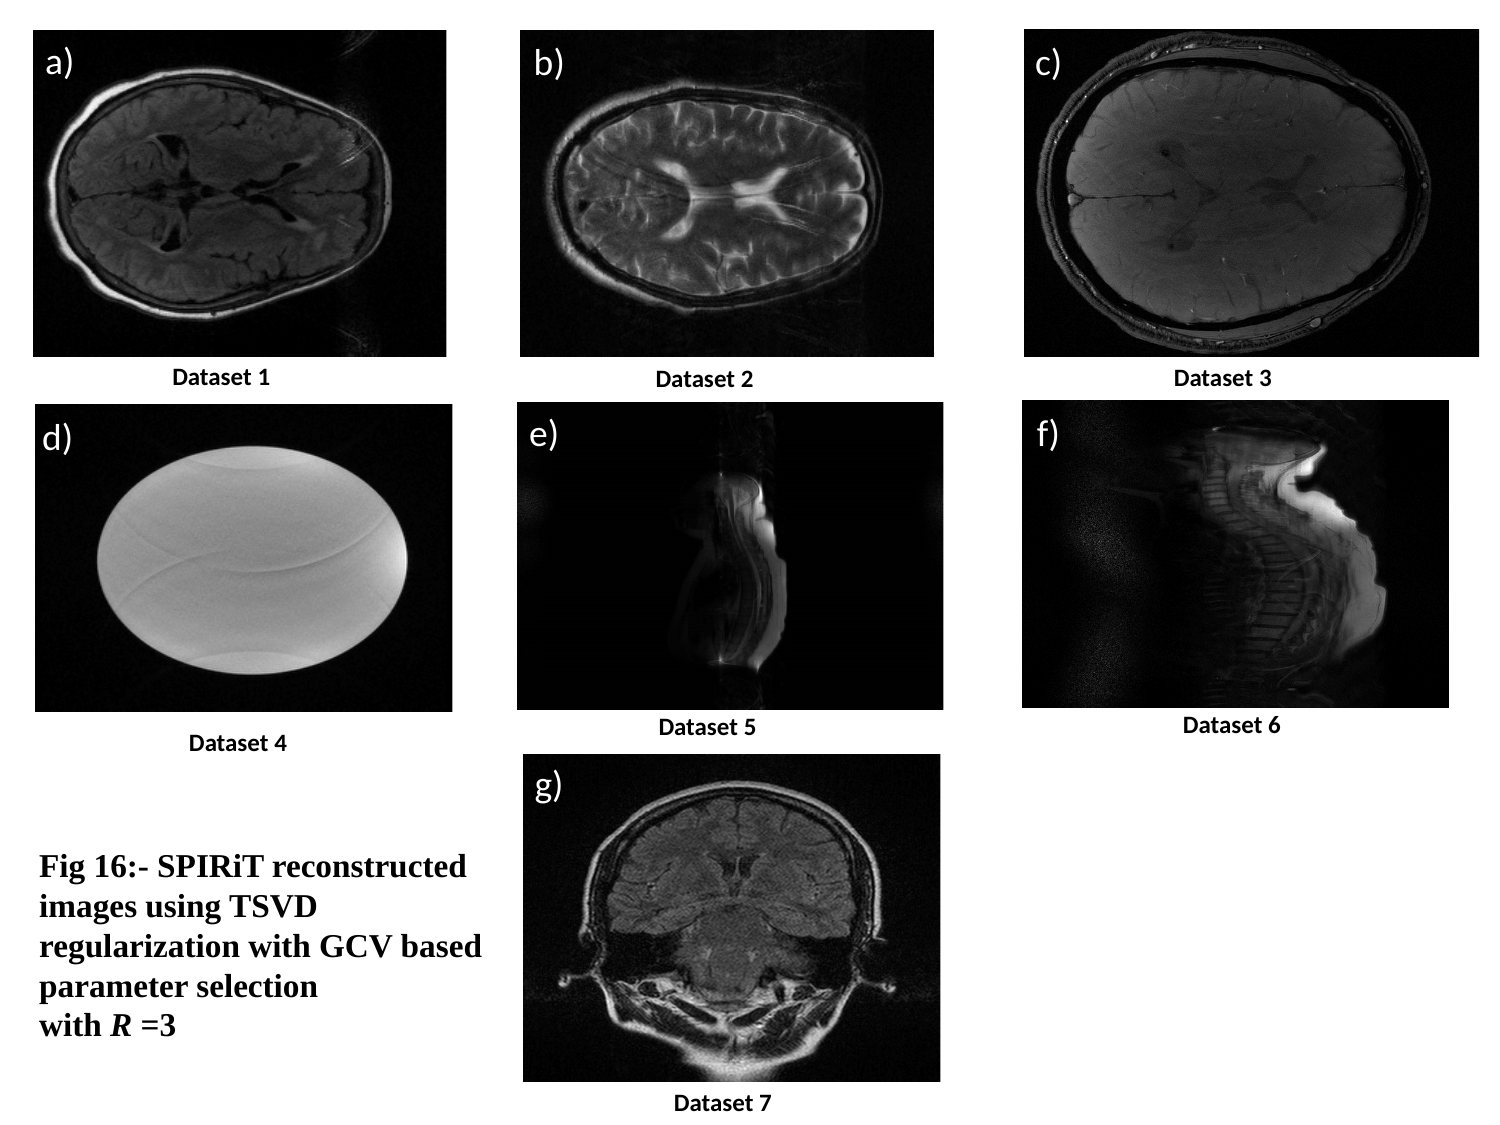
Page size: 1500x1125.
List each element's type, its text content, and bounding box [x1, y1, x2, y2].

picture [0, 0, 1500, 1125]
text_box Fig 16:- SPIRiT reconstructed images using TSVD regularization with GCV based parameter selection with R =3 [24, 836, 447, 1091]
